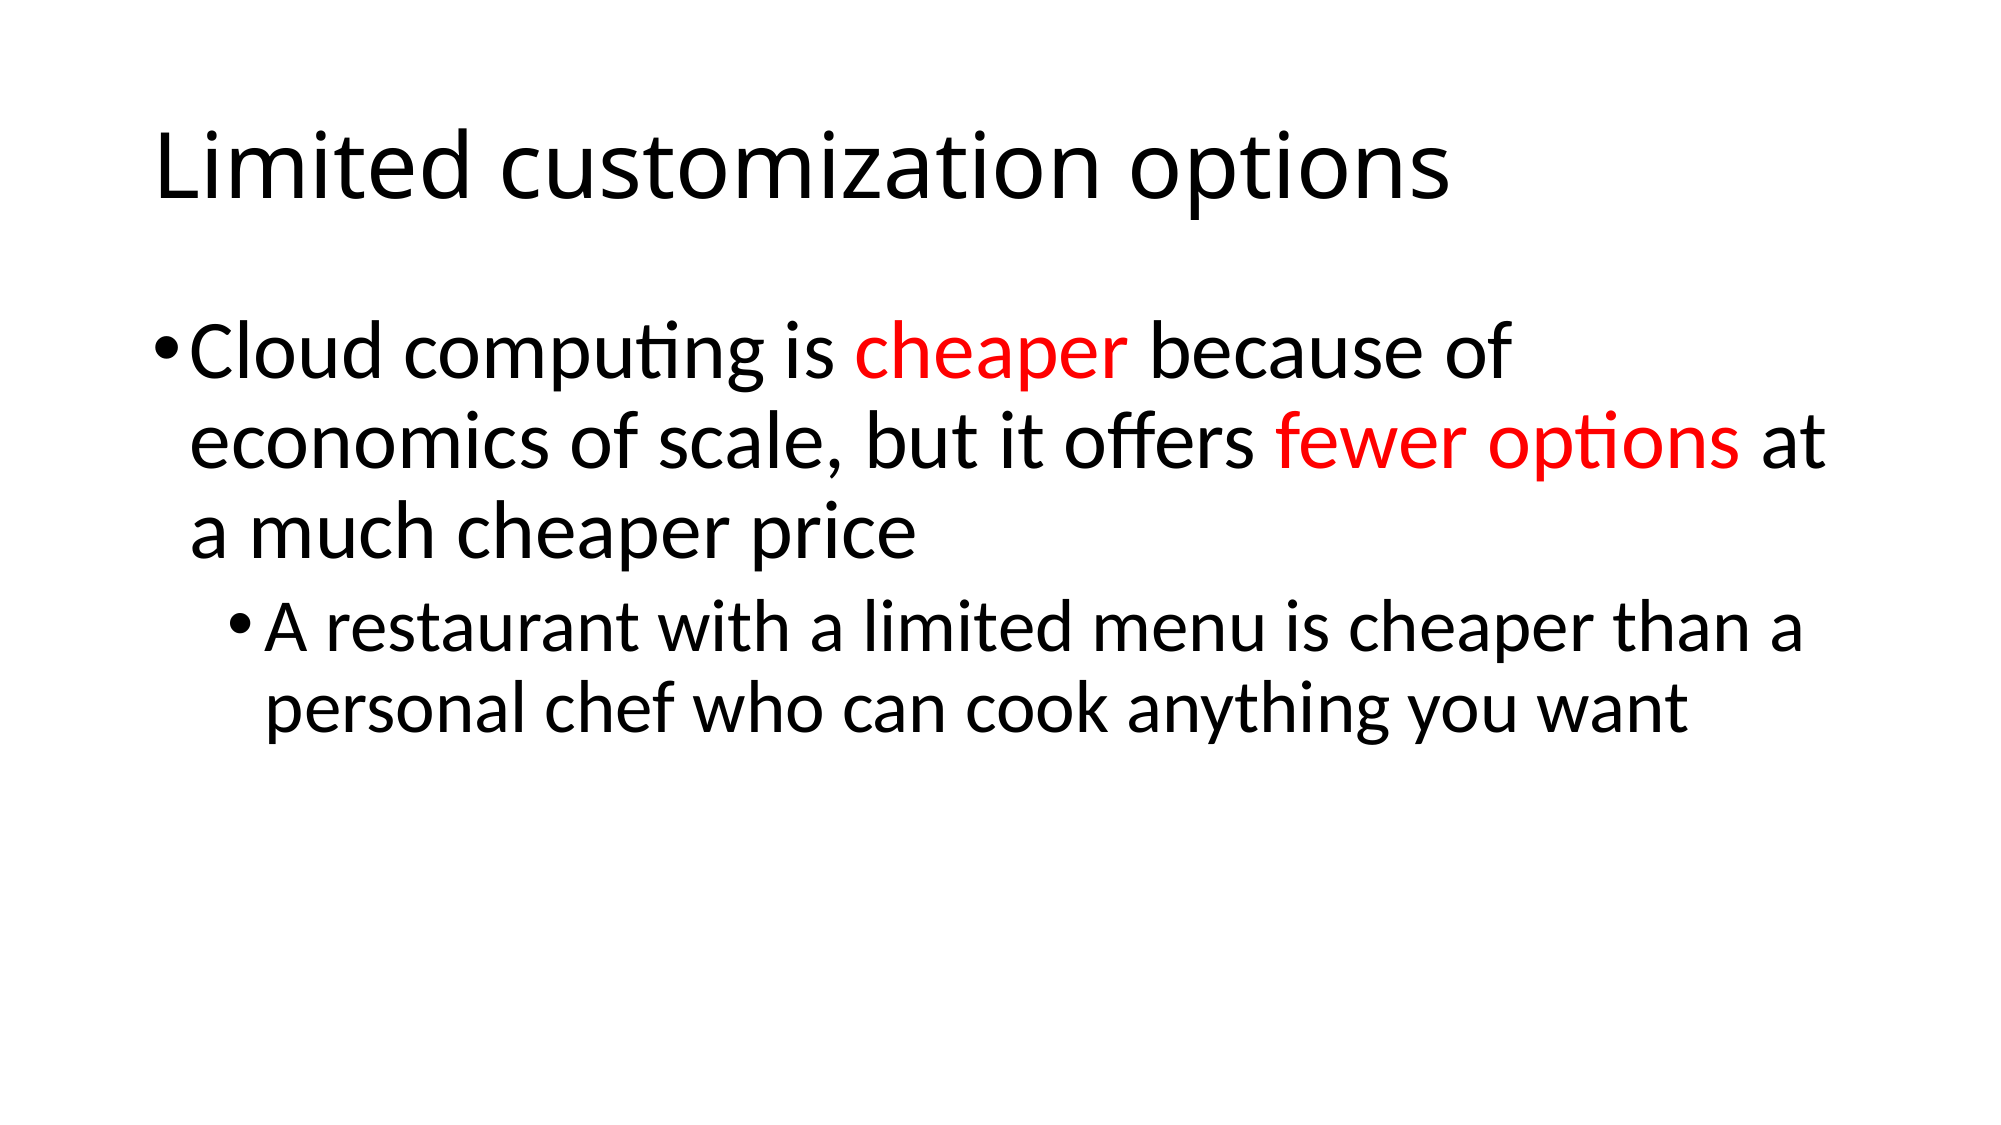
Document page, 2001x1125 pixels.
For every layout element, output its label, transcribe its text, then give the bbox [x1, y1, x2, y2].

title Limited customization options [137, 59, 1863, 278]
list Cloud computing is cheaper because of economics of scale, but it offers fewer options at a much cheaper price A restaurant with a limited menu is cheaper than a personal chef who can cook anything you want [137, 299, 1863, 1014]
